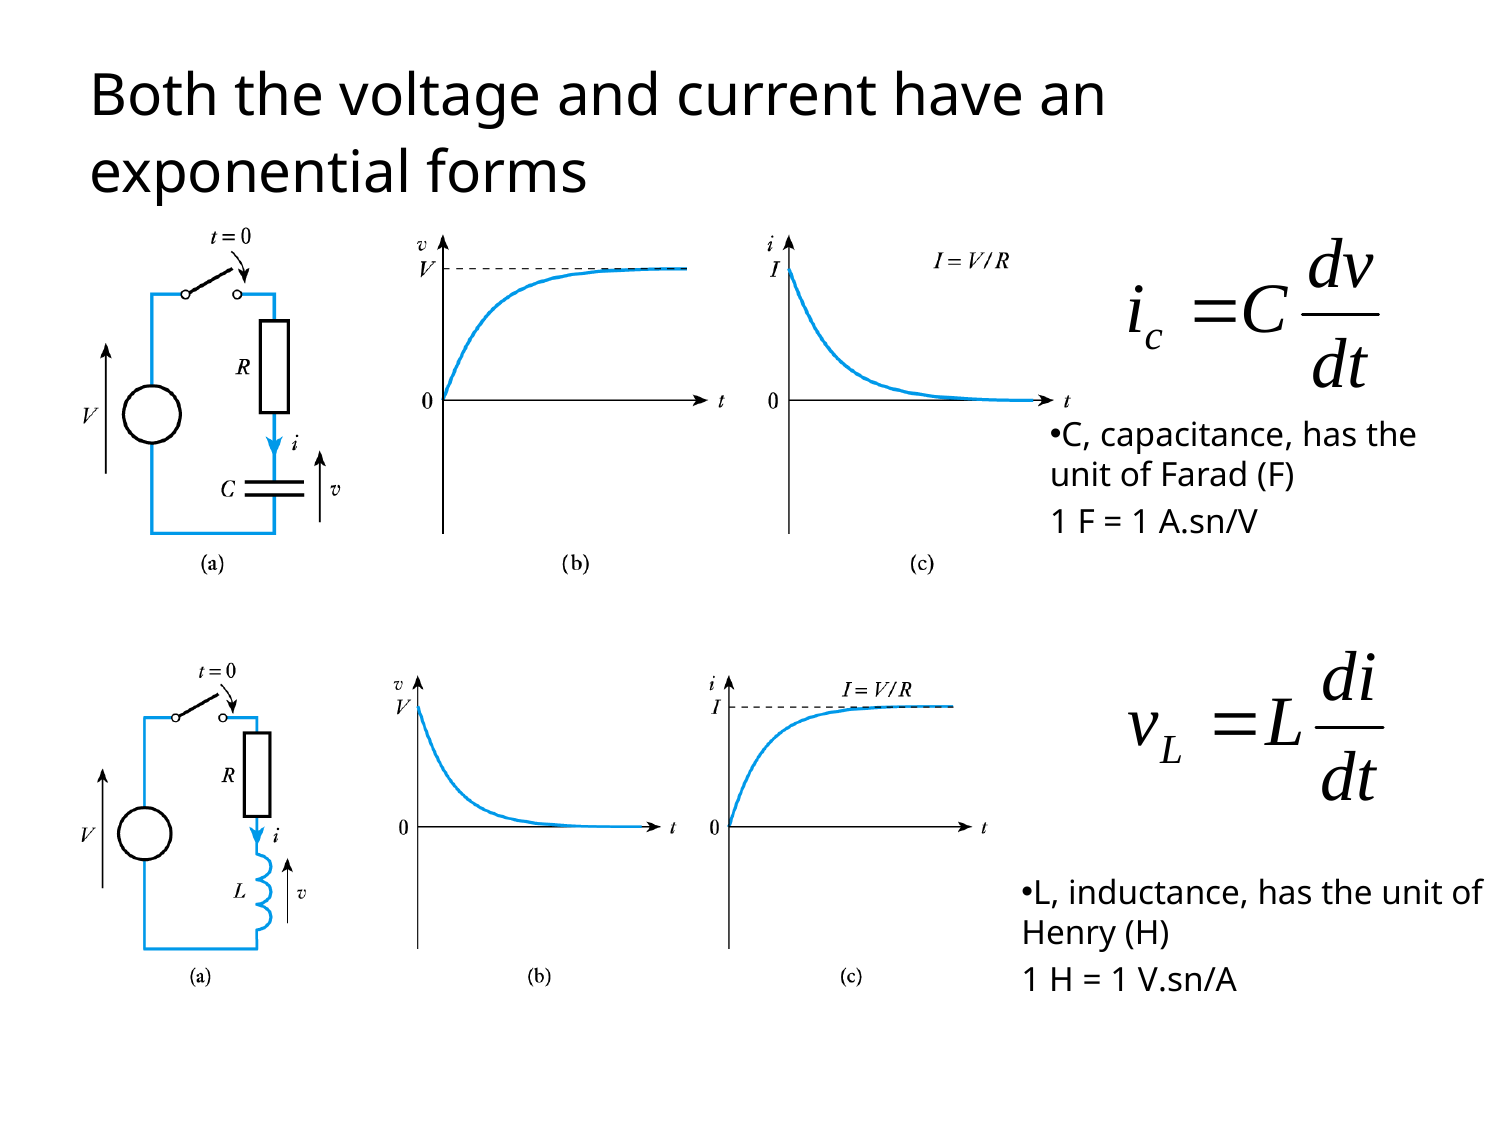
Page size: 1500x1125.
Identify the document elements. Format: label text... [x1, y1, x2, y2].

list L, inductance, has the unit of Henry (H) 1 H = 1 V.sn/A [1006, 863, 1500, 1125]
picture [65, 218, 1081, 585]
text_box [1117, 633, 1396, 817]
picture [65, 659, 997, 997]
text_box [1117, 219, 1396, 404]
text_box Both the voltage and current have an exponential forms [74, 42, 1382, 212]
list C, capacitance, has the unit of Farad (F) 1 F = 1 A.sn/V [1034, 406, 1447, 1059]
